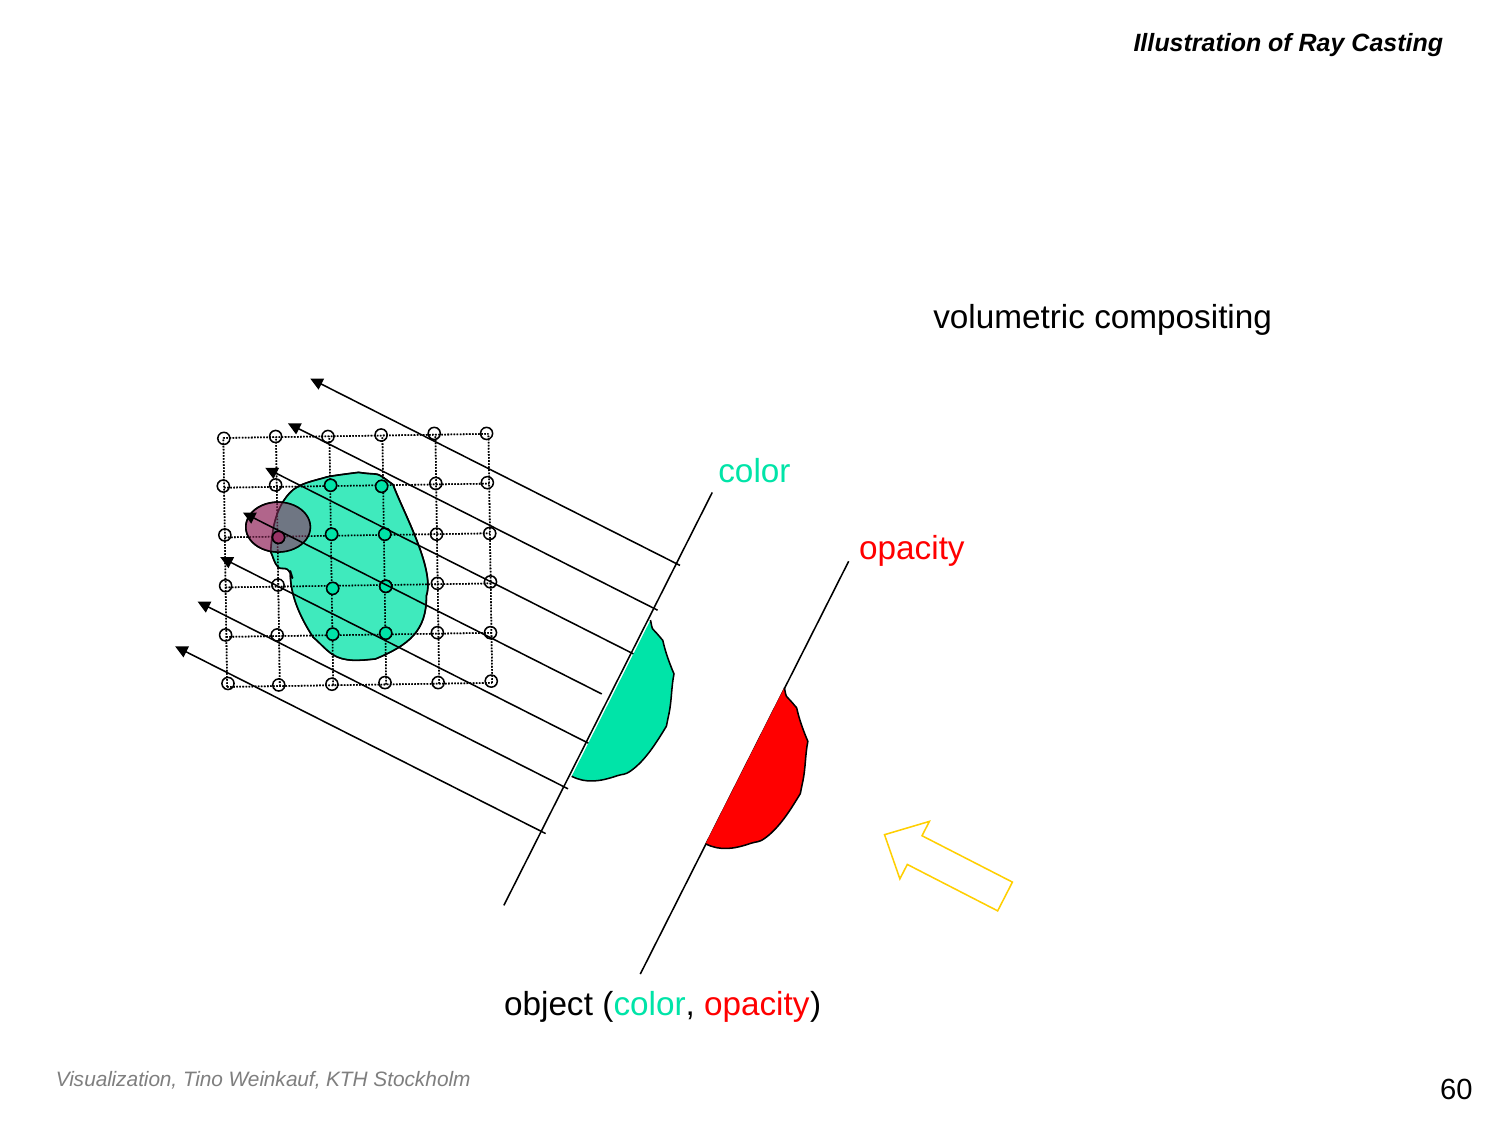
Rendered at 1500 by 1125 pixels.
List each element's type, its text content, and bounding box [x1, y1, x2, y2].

text_box color [502, 442, 1058, 497]
text_box [175, 646, 211, 665]
text_box 60 [1374, 1062, 1488, 1113]
text_box [197, 601, 211, 613]
text_box volumetric compositing [918, 287, 1288, 343]
text_box [884, 821, 1013, 911]
text_box opacity [622, 518, 1211, 574]
text_box object (color, opacity) [490, 974, 835, 1030]
text_box [705, 687, 808, 849]
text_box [216, 427, 498, 692]
text_box [310, 378, 401, 424]
title Illustration of Ray Casting [237, 18, 1460, 67]
text_box [571, 620, 674, 781]
